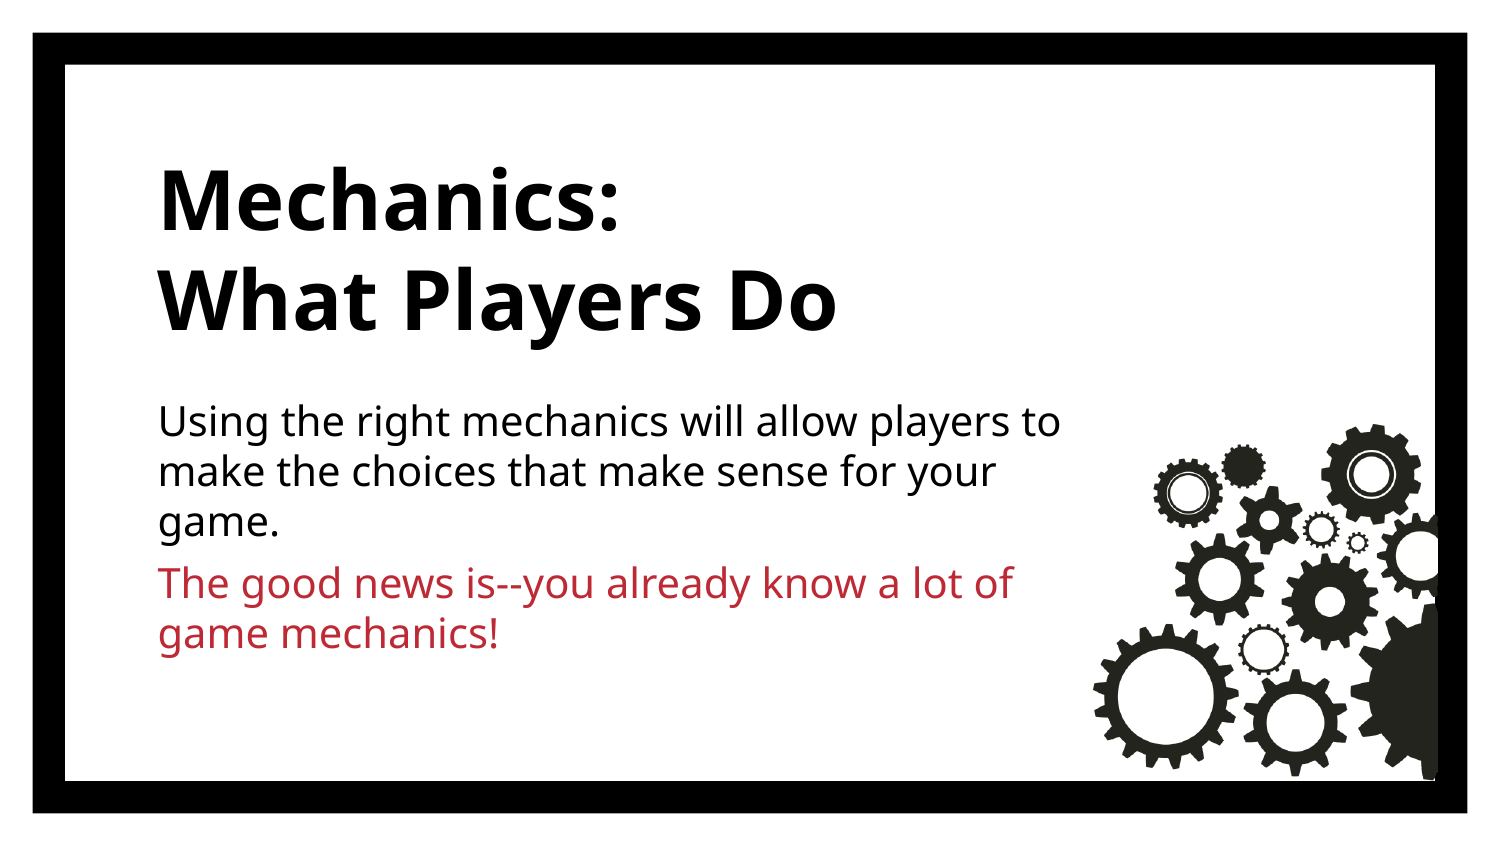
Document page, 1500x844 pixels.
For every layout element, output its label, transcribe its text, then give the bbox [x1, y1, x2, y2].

picture [1093, 424, 1438, 844]
list Using the right mechanics will allow players to make the choices that make sense for your game. The good news is--you already know a lot of game mechanics! [142, 379, 1094, 709]
title Mechanics: What Players Do [142, 139, 978, 363]
